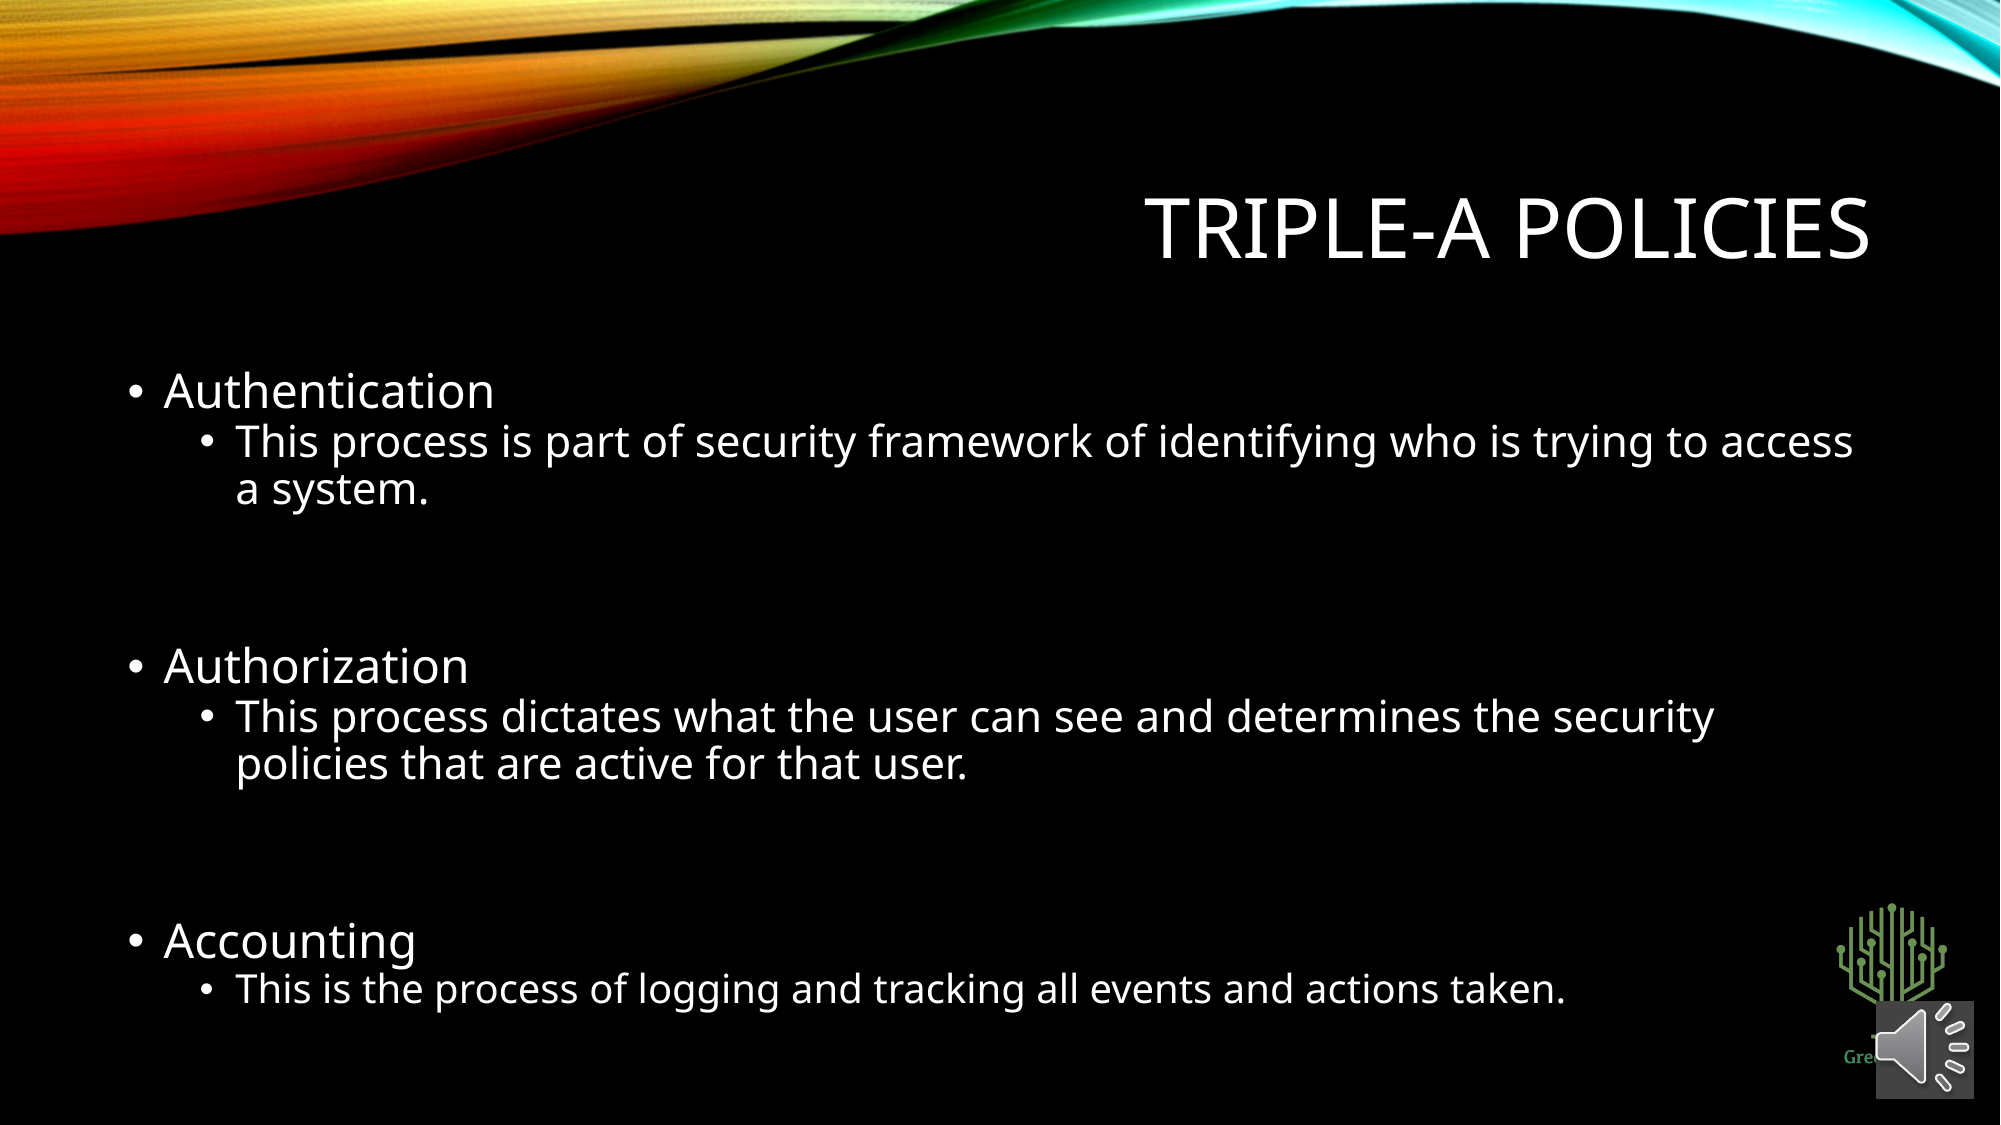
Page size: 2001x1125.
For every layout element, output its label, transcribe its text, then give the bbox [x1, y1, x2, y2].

list Authentication This process is part of security framework of identifying who is trying to access a system. Authorization This process dictates what the user can see and determines the security policies that are active for that user. Accounting This is the process of logging and tracking all events and actions taken. [112, 360, 1888, 1021]
title TRIPLE-A POLICIES [474, 125, 1888, 338]
picture [0, 0, 2000, 237]
picture [1817, 892, 1976, 1101]
